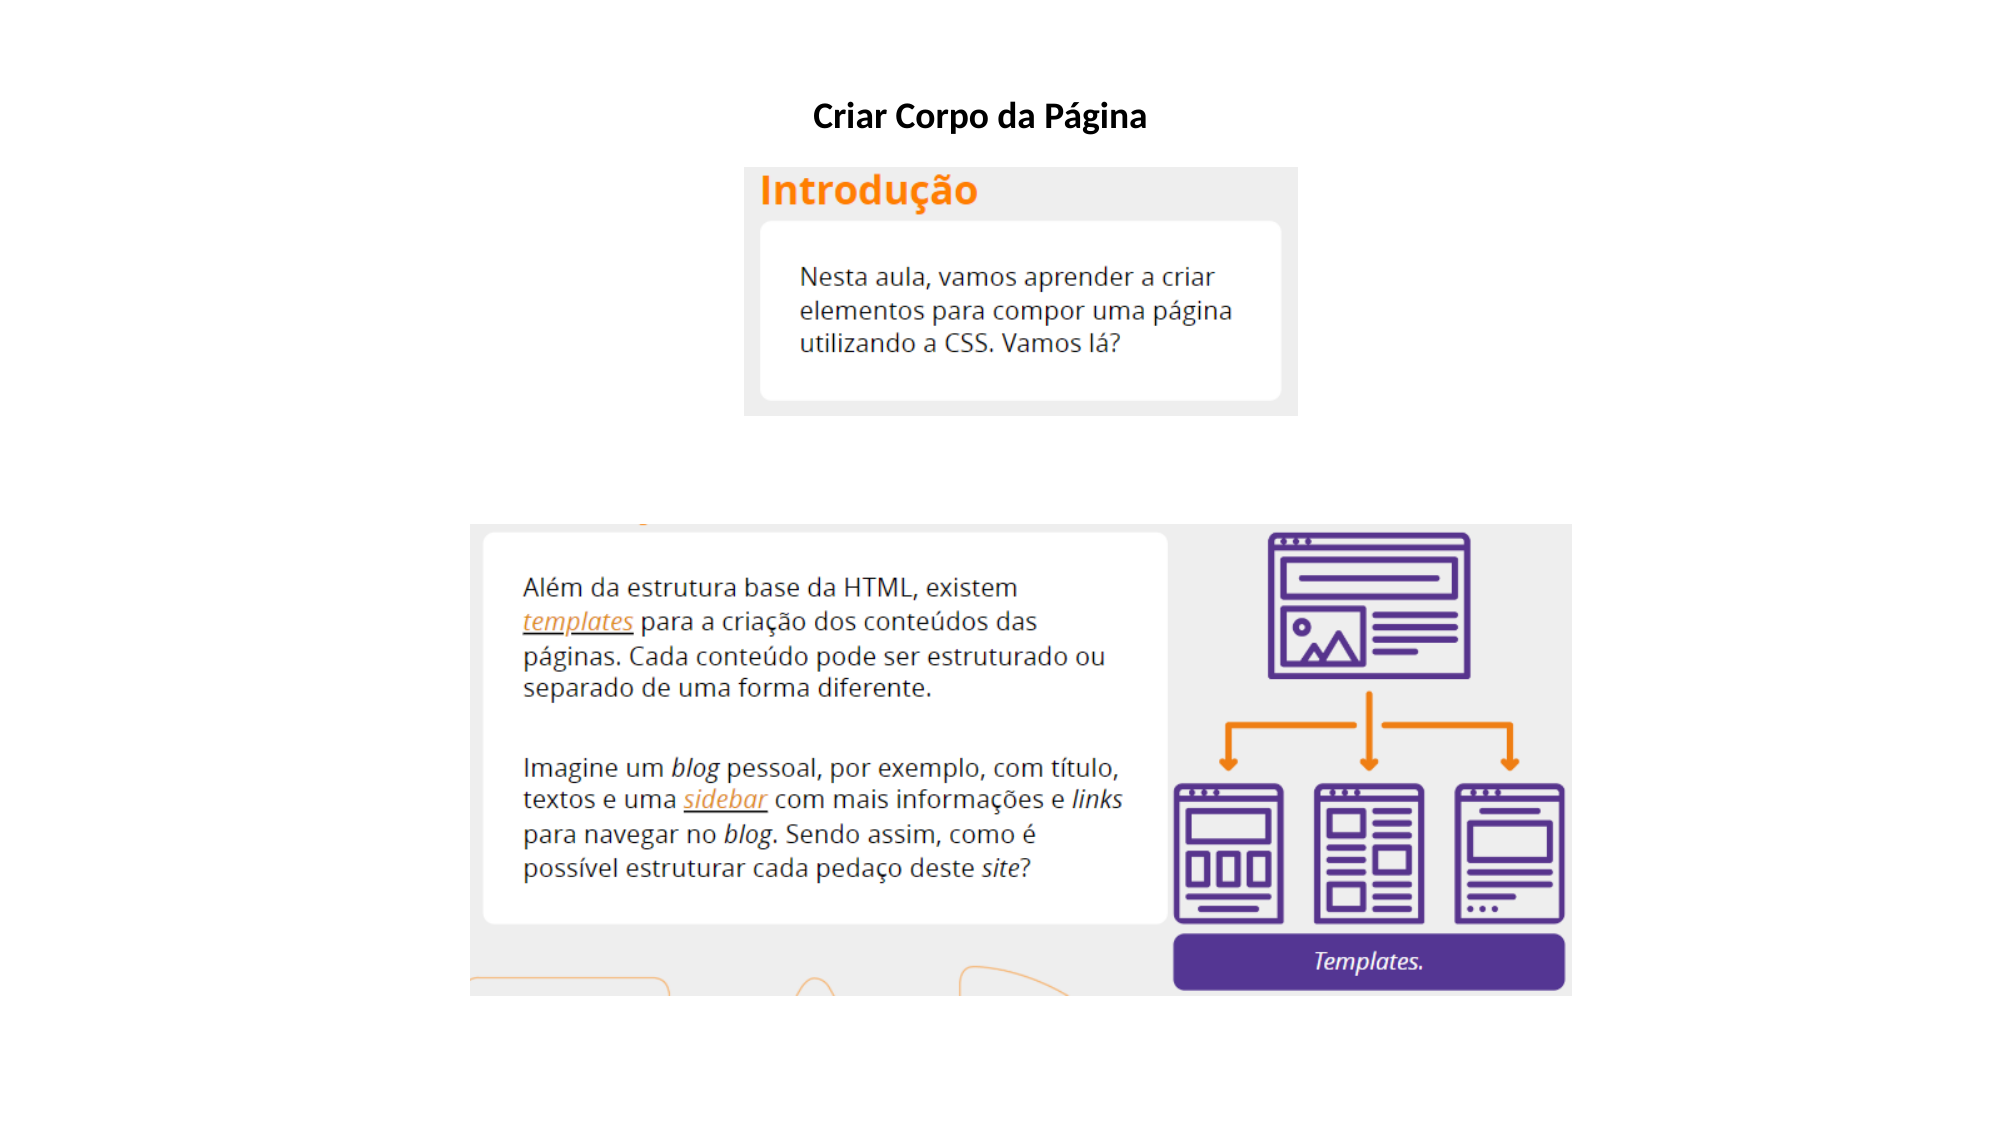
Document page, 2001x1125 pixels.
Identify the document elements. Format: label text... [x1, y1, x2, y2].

text_box Criar Corpo da Página [769, 83, 1192, 144]
picture [744, 167, 1298, 416]
picture [470, 524, 1572, 996]
